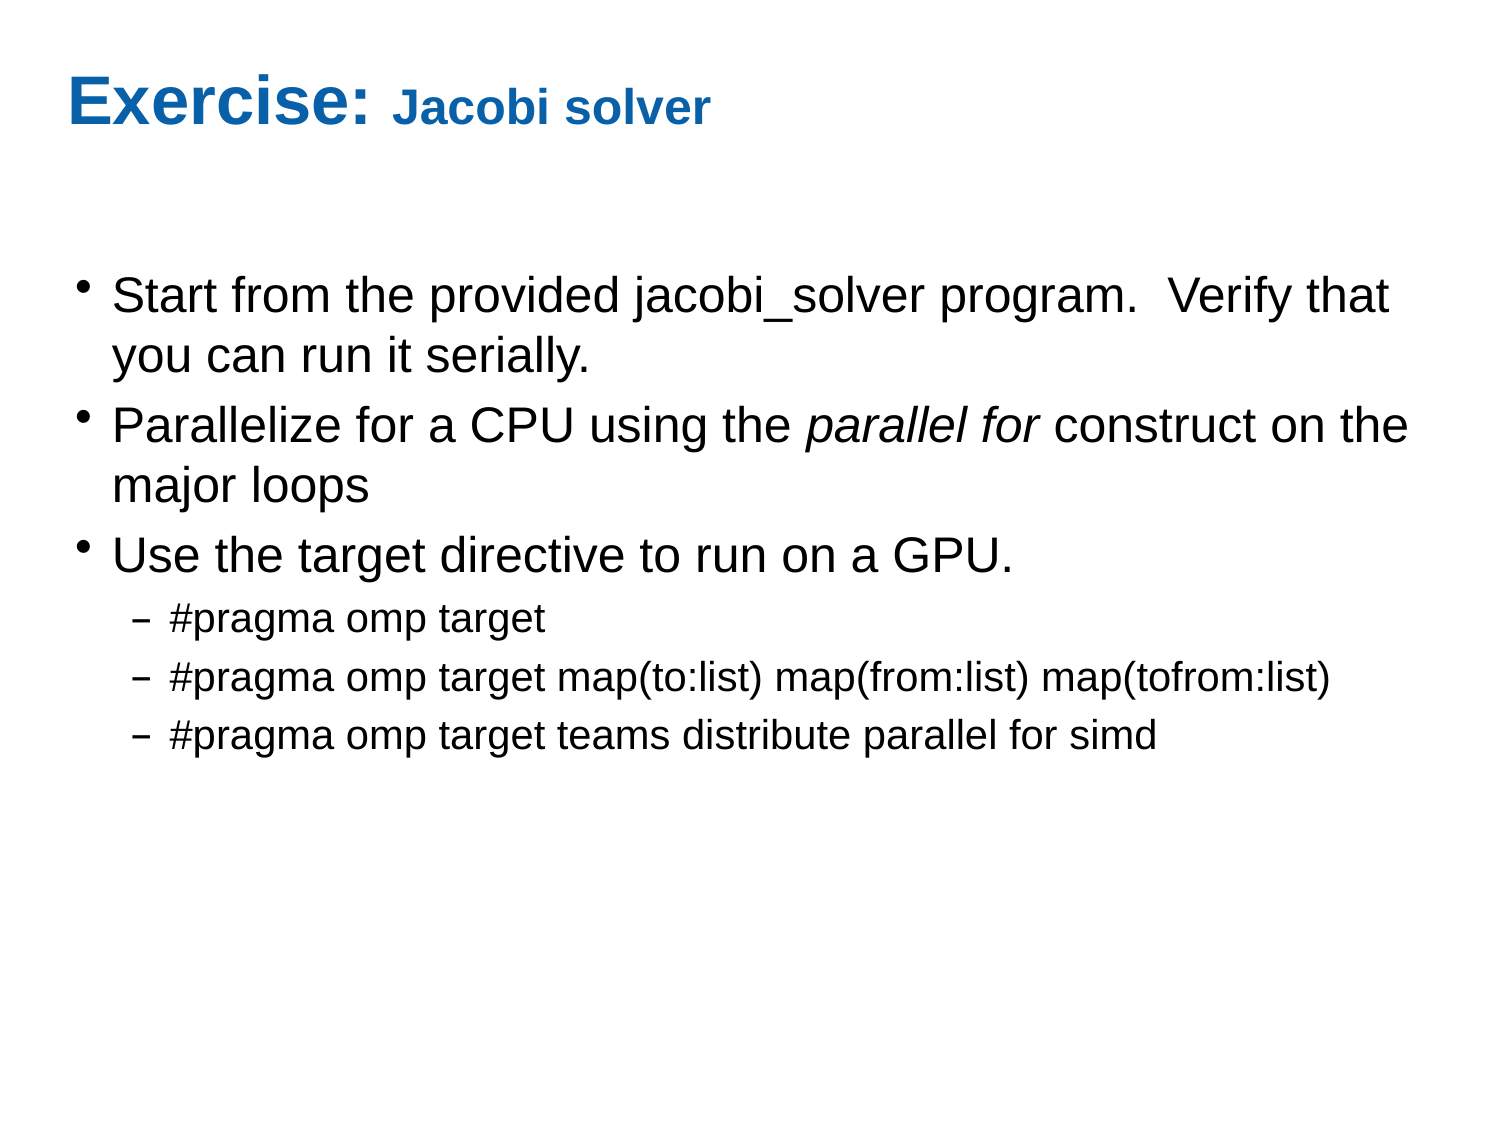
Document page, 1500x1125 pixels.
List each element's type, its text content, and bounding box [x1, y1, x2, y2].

title Exercise: Jacobi solver [66, 55, 1418, 244]
list Start from the provided jacobi_solver program. Verify that you can run it serially. Parallelize for a CPU using the parallel for construct on the major loops Use the target directive to run on a GPU. #pragma omp target #pragma omp target map(to:list) map(from:list) map(tofrom:list) #pragma omp target teams distribute parallel for simd [74, 262, 1474, 1006]
